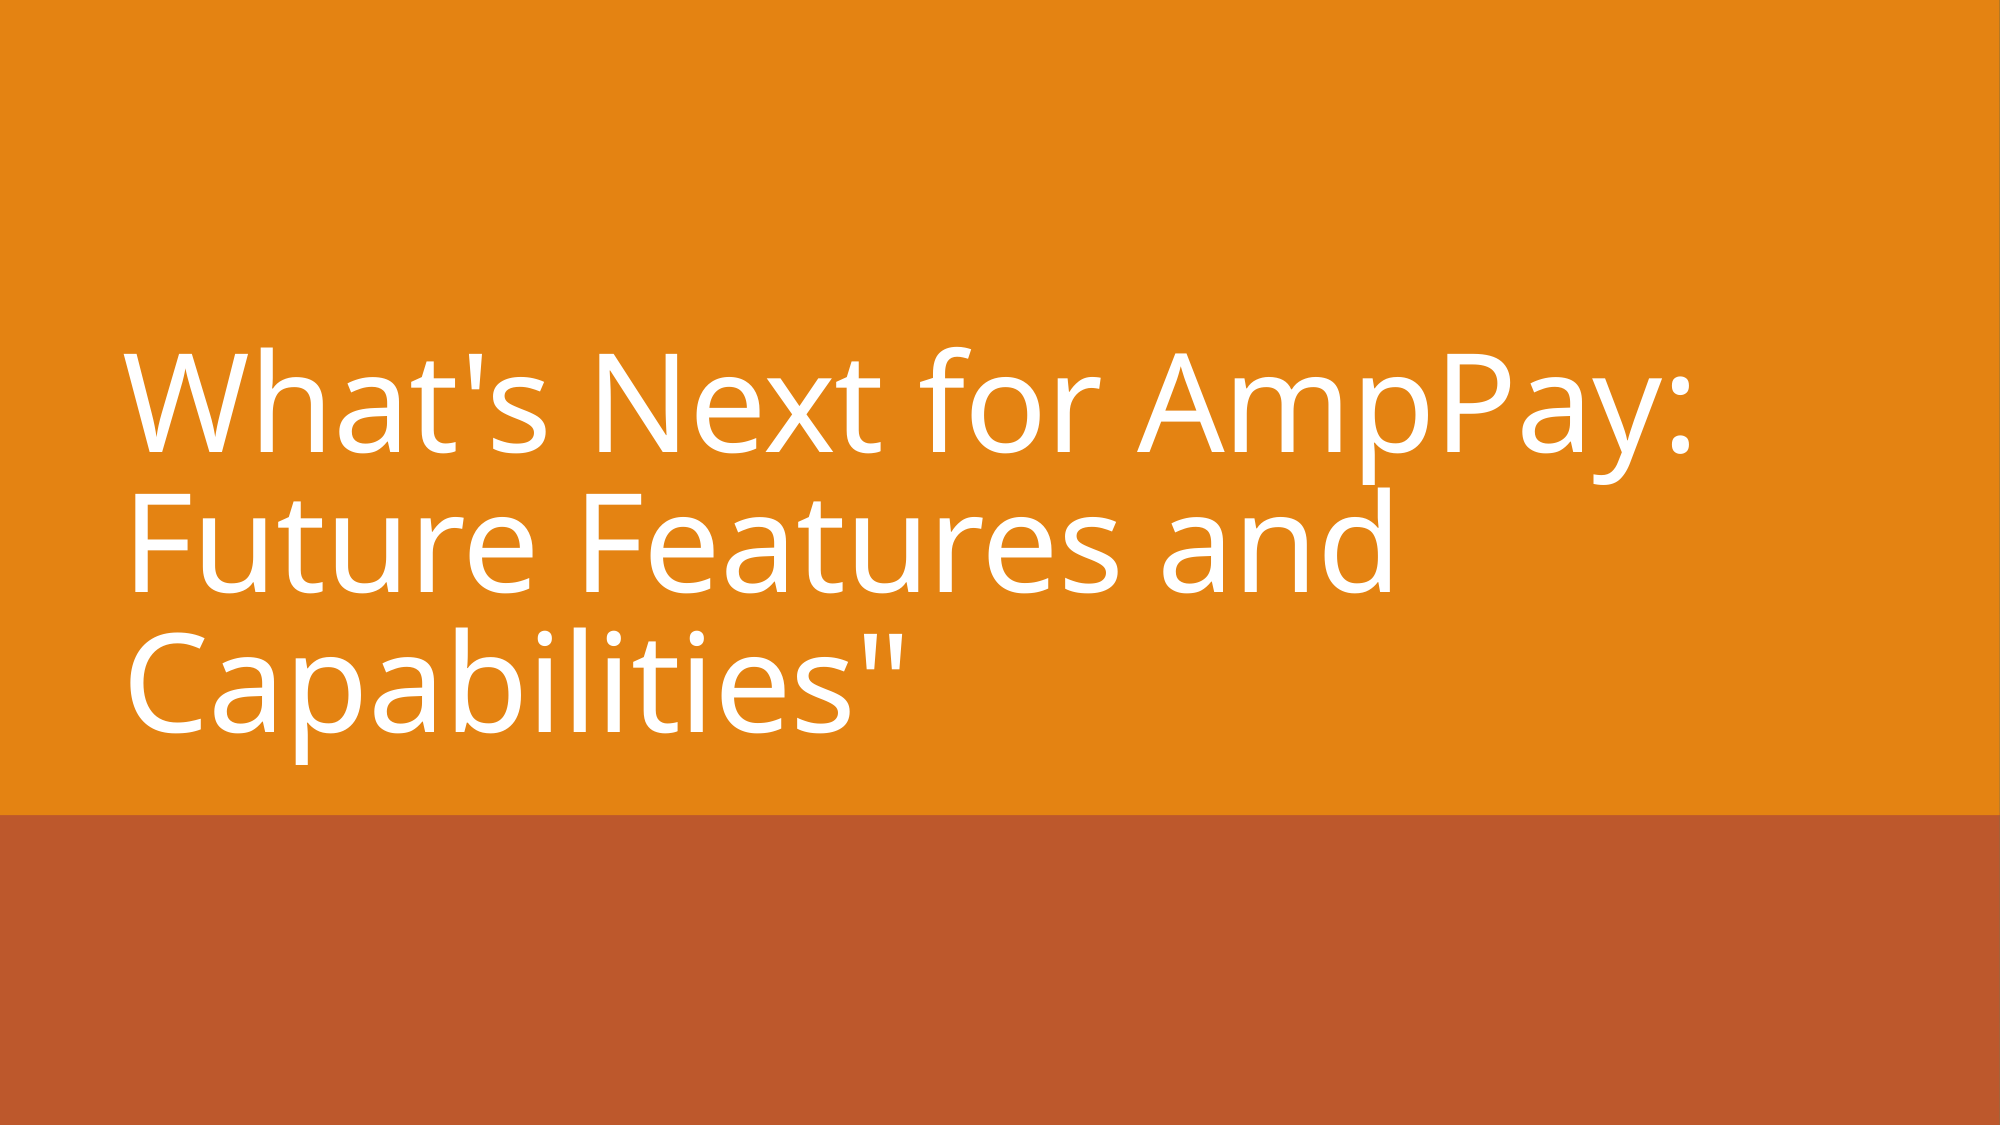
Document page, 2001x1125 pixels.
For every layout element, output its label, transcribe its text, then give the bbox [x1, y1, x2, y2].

text_box [0, 0, 2000, 816]
text_box [0, 816, 2000, 1125]
title What's Next for AmpPay: Future Features and Capabilities" [107, 129, 2000, 769]
